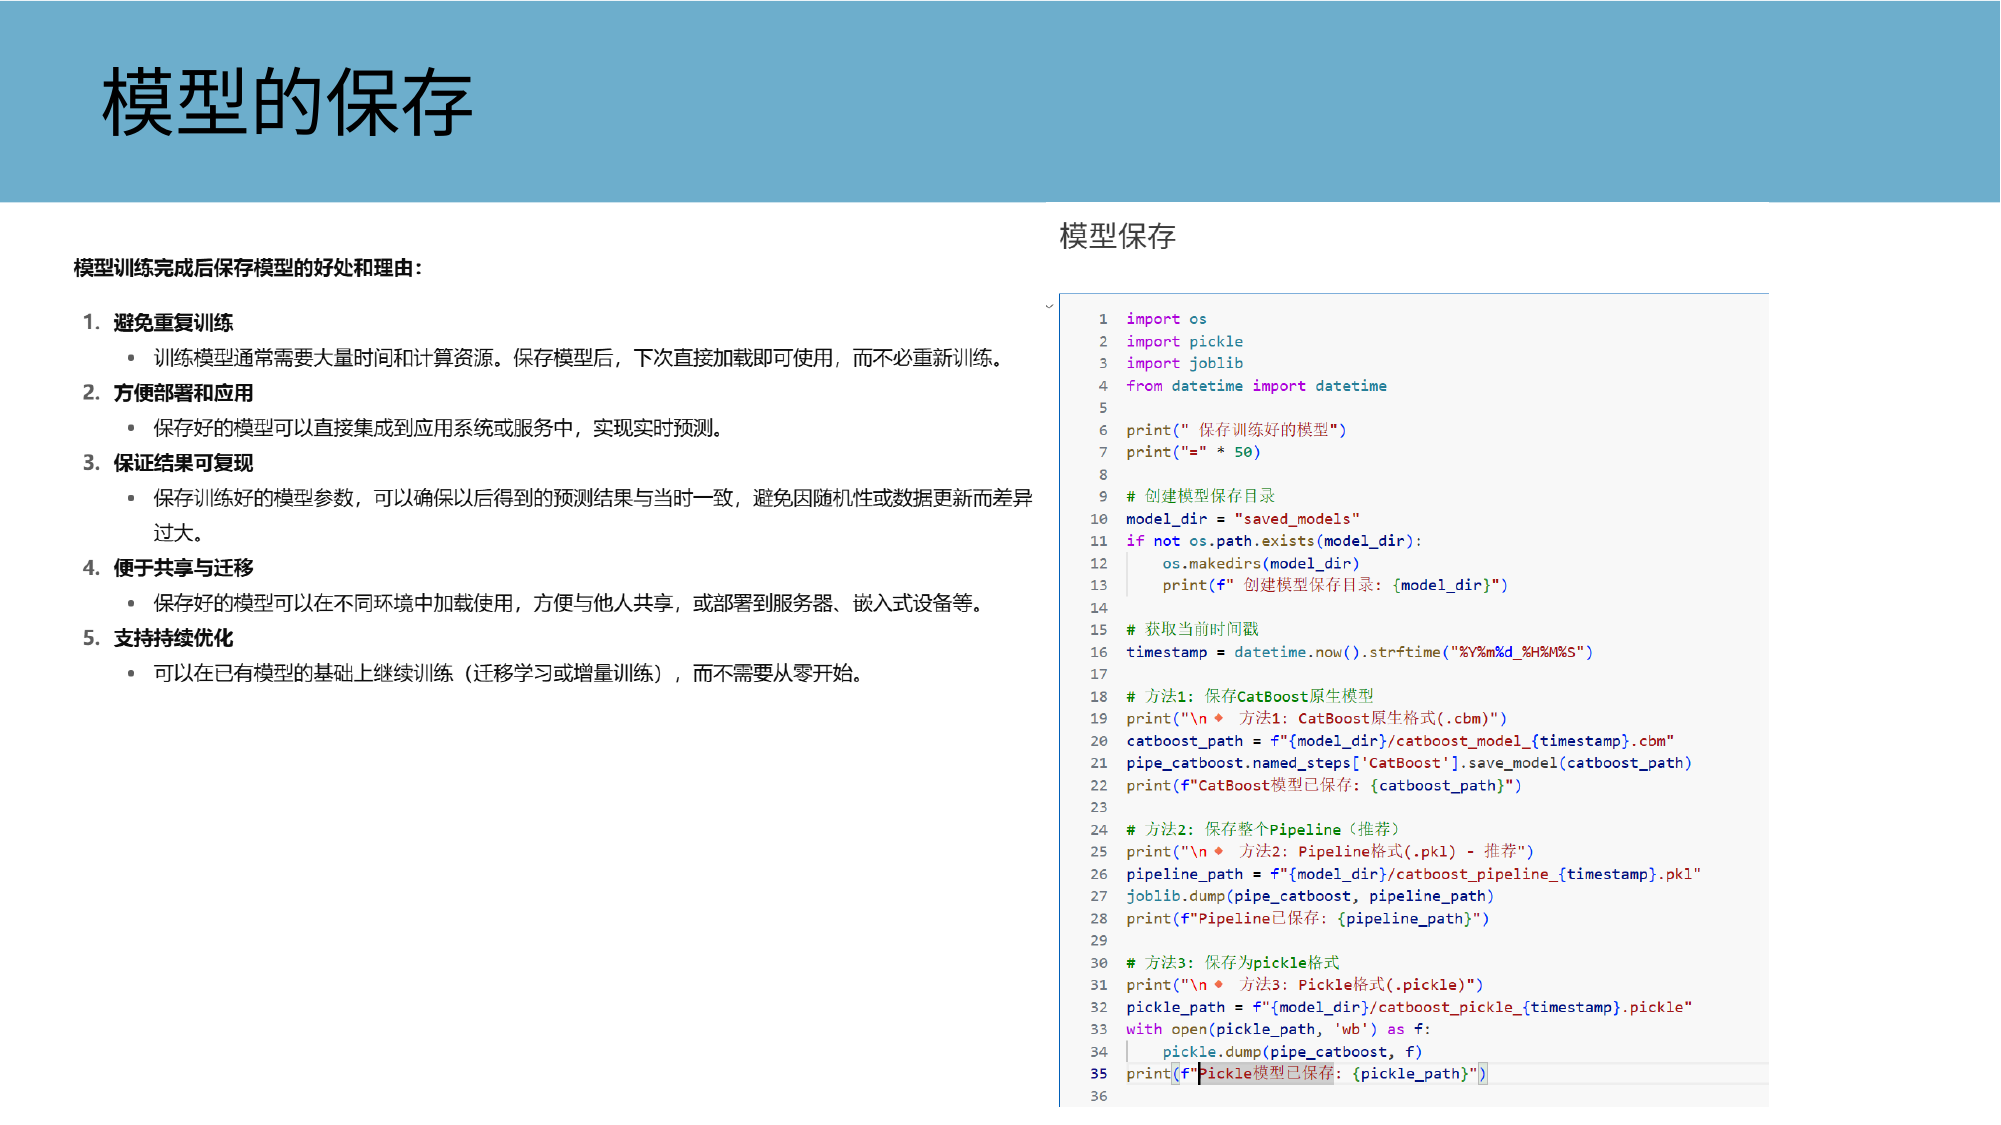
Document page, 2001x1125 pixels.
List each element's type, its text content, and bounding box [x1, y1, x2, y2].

picture [59, 202, 1769, 1107]
text_box 模型的保存 [85, 48, 491, 154]
text_box [0, 0, 2000, 203]
